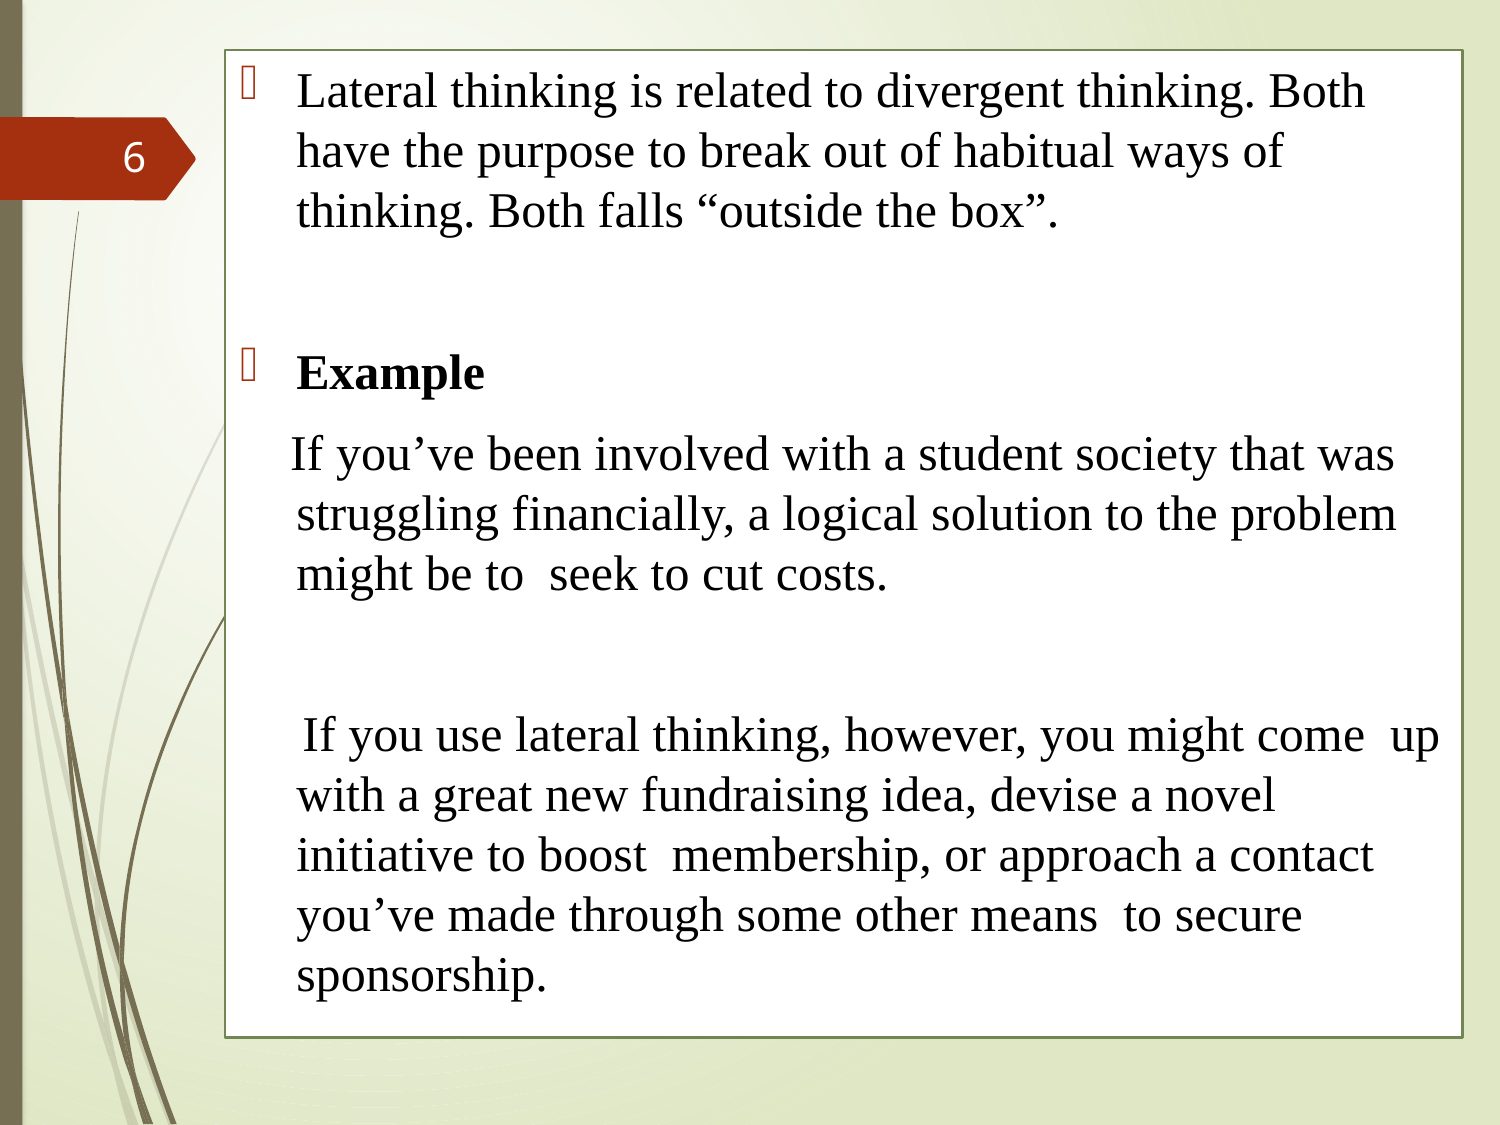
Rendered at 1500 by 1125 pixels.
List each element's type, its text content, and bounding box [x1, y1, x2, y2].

slide_number 6 [65, 129, 162, 190]
list Lateral thinking is related to divergent thinking. Both have the purpose to break out of habitual ways of thinking. Both falls “outside the box”. Example If you’ve been involved with a student society that was struggling financially, a logical solution to the problem might be to seek to cut costs. If you use lateral thinking, however, you might come up with a great new fundraising idea, devise a novel initiative to boost membership, or approach a contact you’ve made through some other means to secure sponsorship. [224, 49, 1464, 1039]
